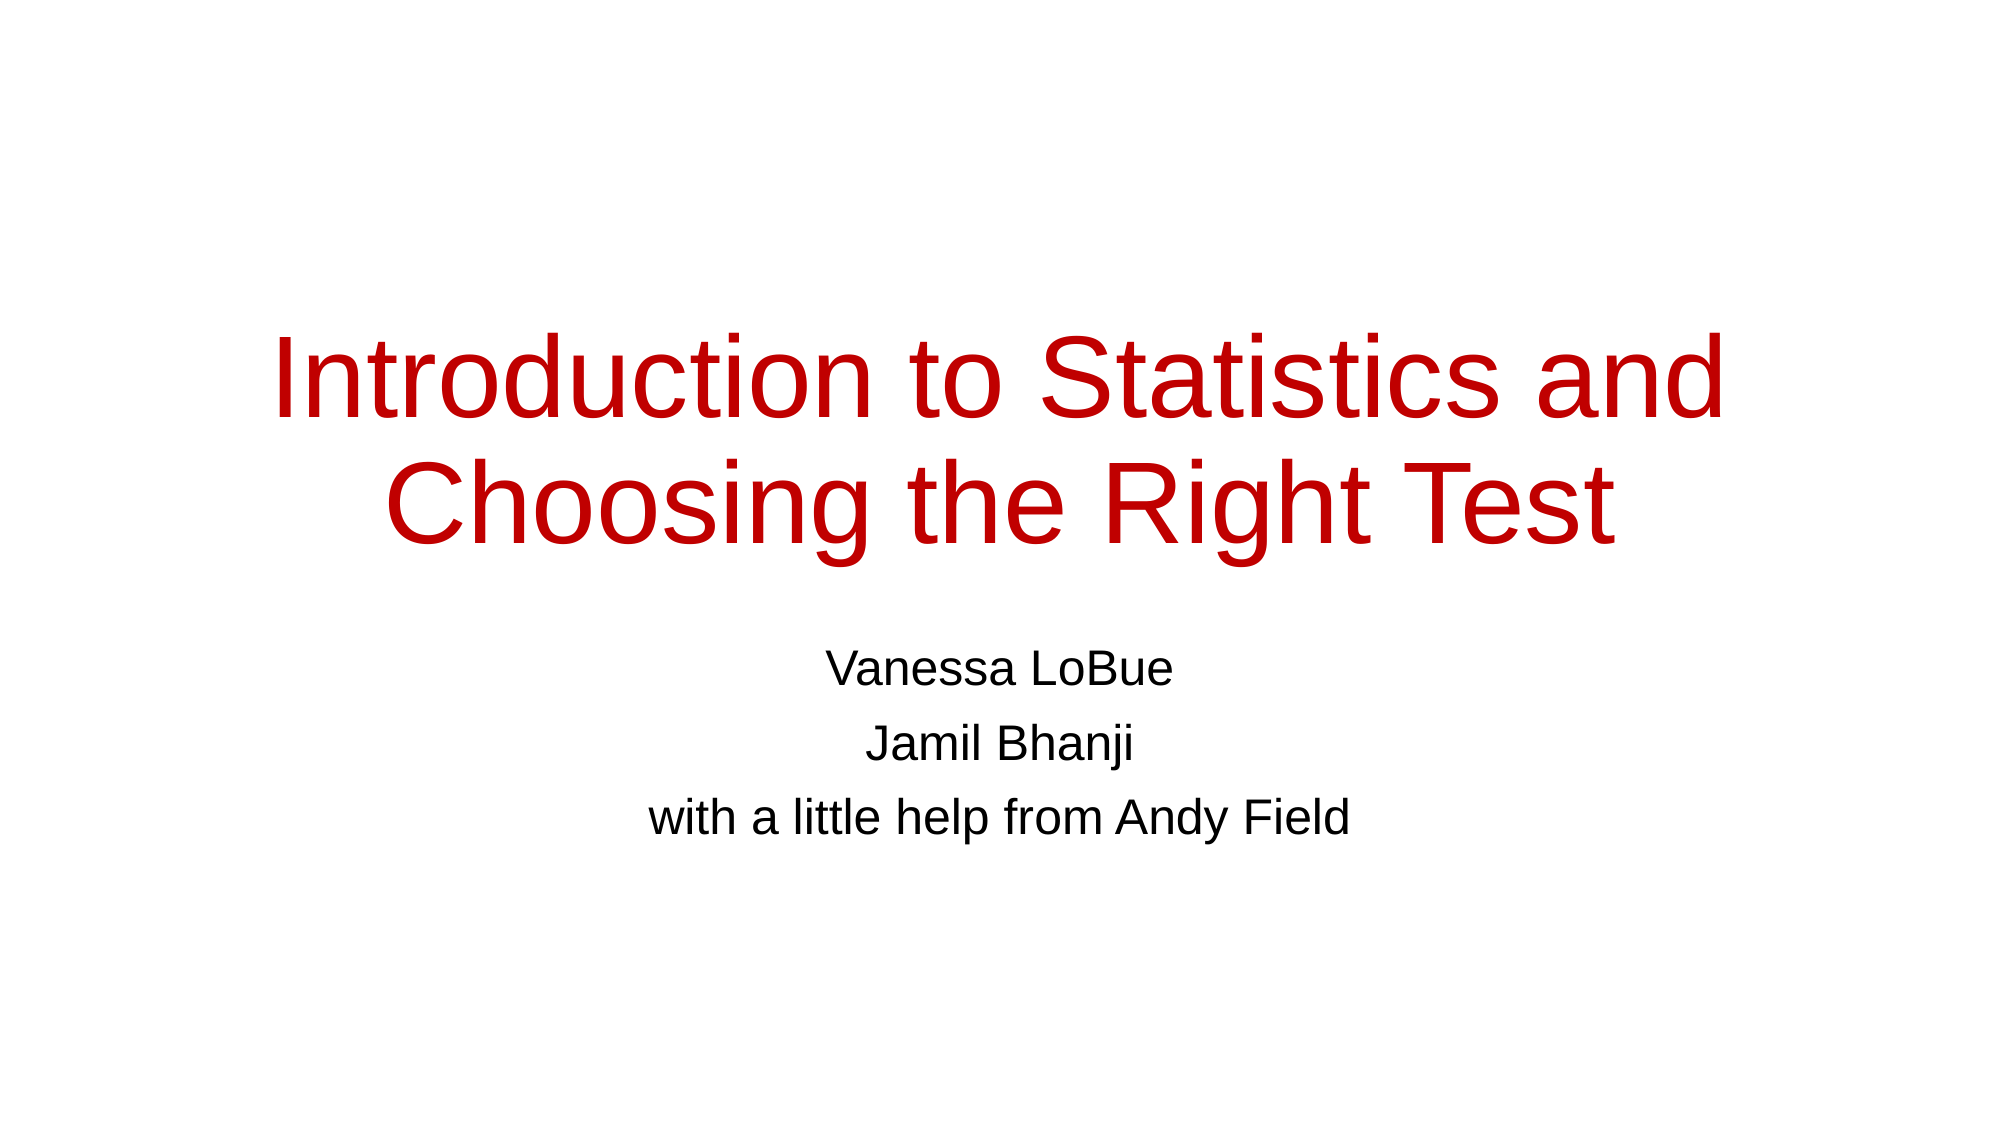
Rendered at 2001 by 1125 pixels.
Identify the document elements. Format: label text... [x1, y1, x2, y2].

subtitle Vanessa LoBue Jamil Bhanji with a little help from Andy Field [249, 634, 1750, 907]
title Introduction to Statistics and Choosing the Right Test [249, 184, 1750, 576]
